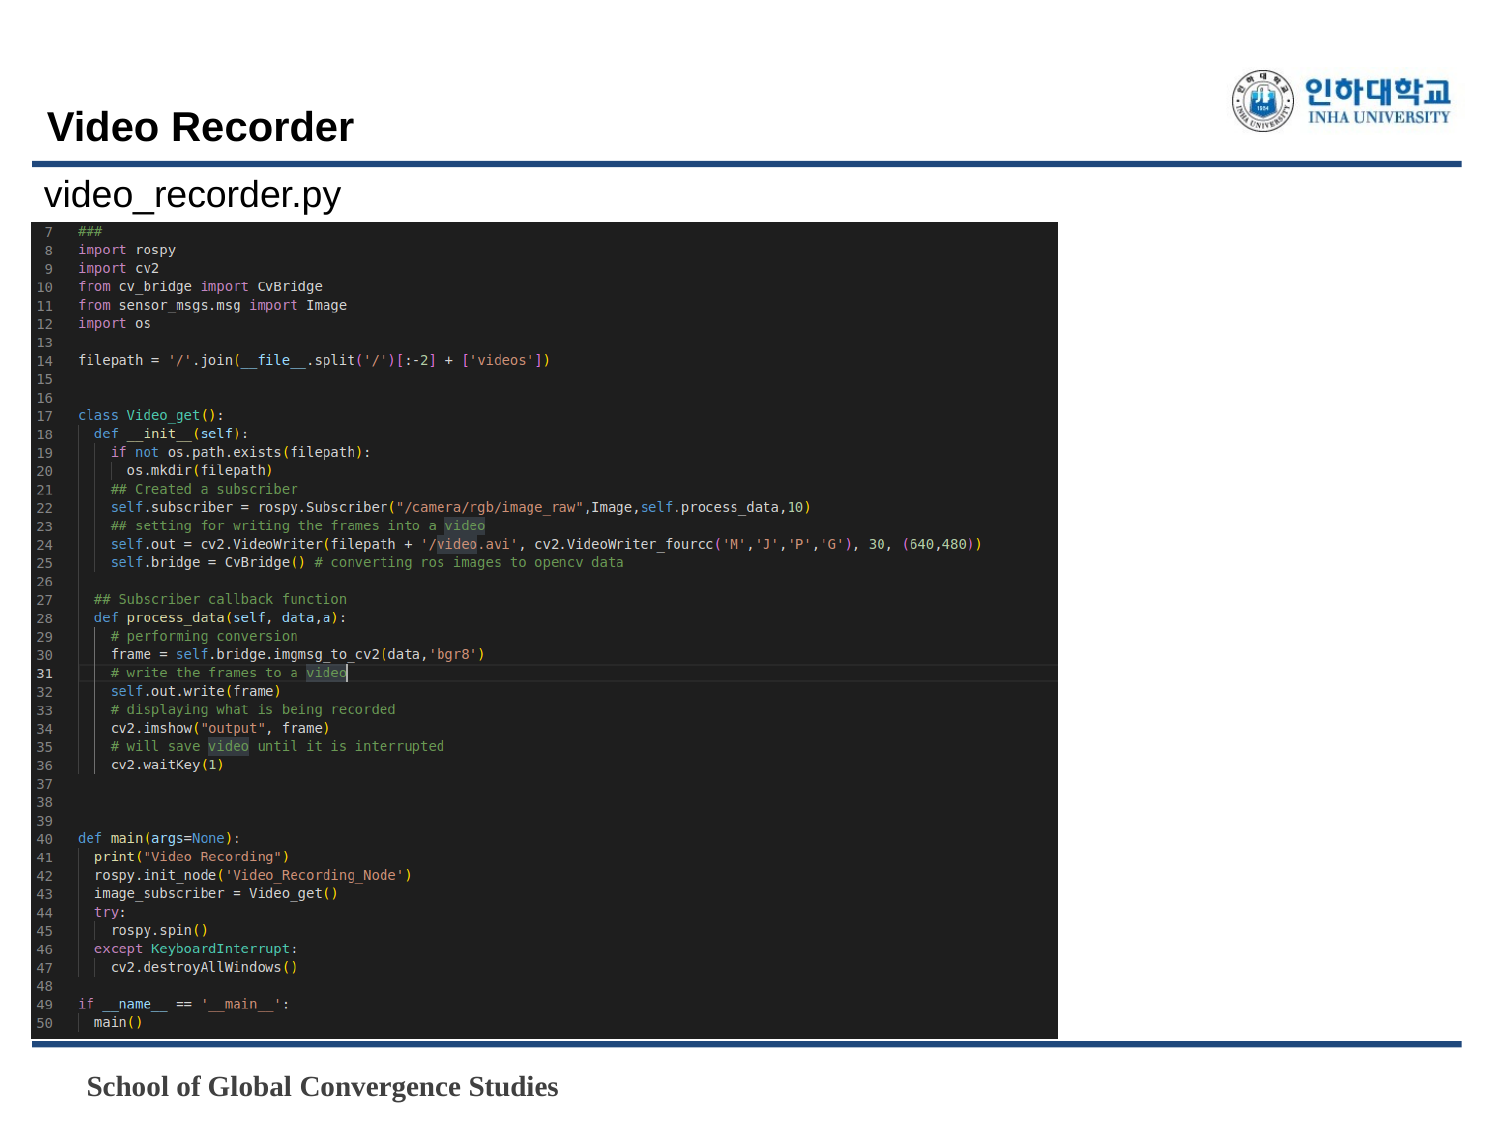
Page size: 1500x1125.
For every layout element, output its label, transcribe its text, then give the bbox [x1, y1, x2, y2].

picture [30, 222, 1058, 1039]
text_box video_recorder.py [29, 162, 780, 221]
text_box School of Global Convergence Studies [84, 1068, 562, 1110]
text_box Video Recorder [46, 99, 1238, 151]
picture [1226, 67, 1465, 135]
